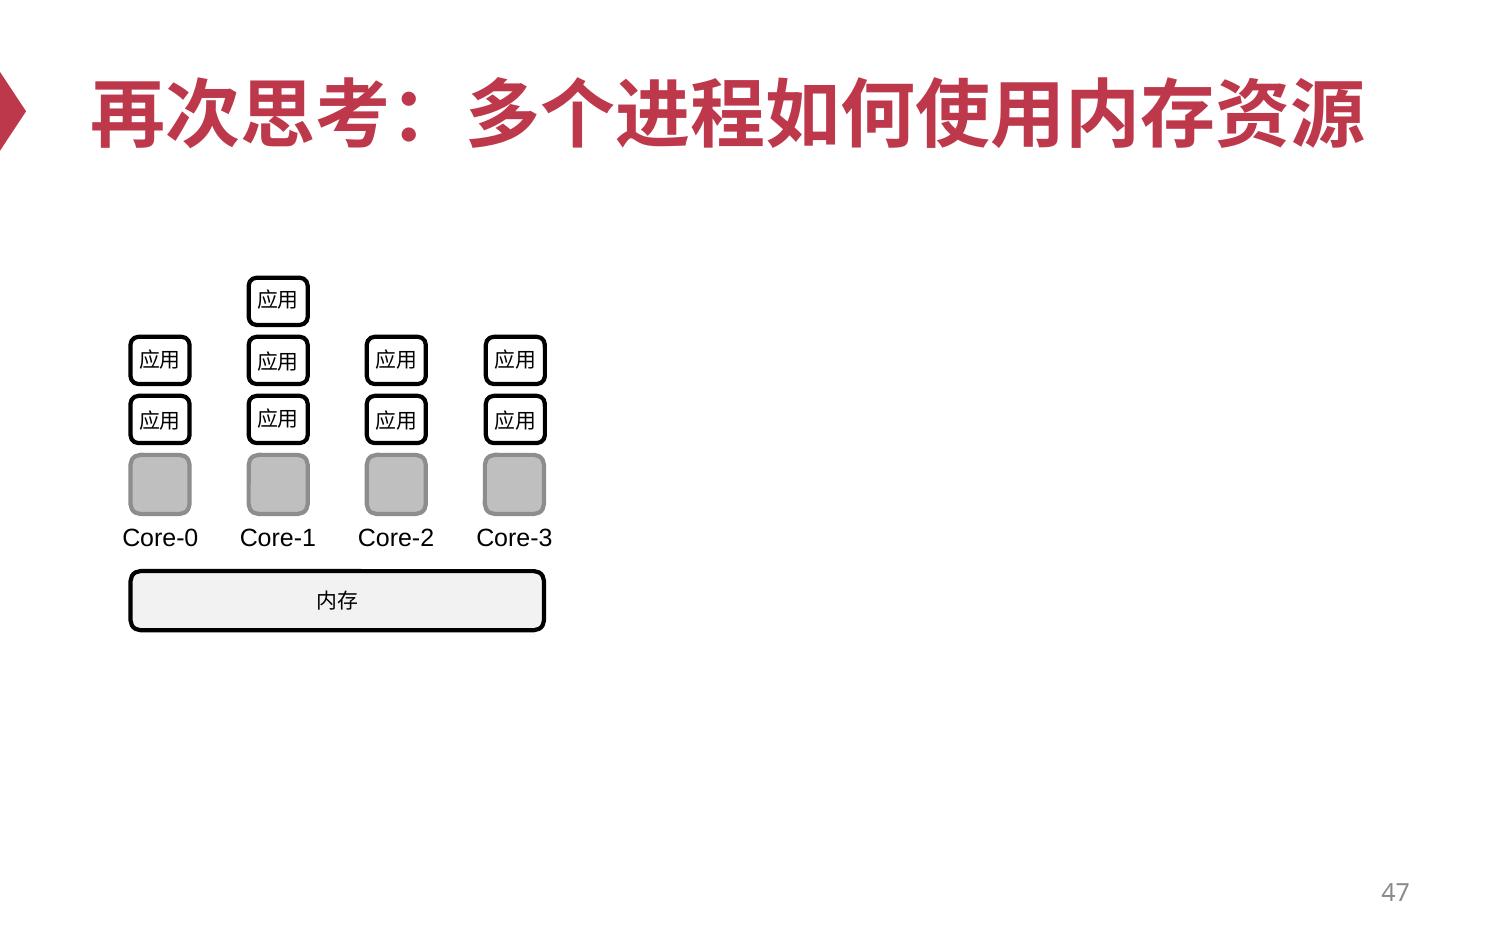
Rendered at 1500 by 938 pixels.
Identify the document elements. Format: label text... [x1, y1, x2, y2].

text_box 应用 [124, 339, 196, 379]
text_box [365, 393, 427, 399]
text_box [129, 393, 191, 399]
text_box [249, 275, 307, 279]
text_box Core-2 [343, 514, 450, 559]
text_box [365, 379, 428, 387]
text_box [366, 334, 426, 339]
text_box [128, 568, 547, 633]
text_box [482, 452, 547, 514]
text_box [366, 440, 427, 446]
text_box 应用 [360, 339, 432, 379]
title 再次思考：多个进程如何使用内存资源 [75, 37, 1425, 186]
slide_number 47 [1074, 868, 1425, 919]
text_box 内存 [301, 580, 373, 621]
text_box 应用 [479, 339, 551, 379]
text_box 应用 [242, 341, 314, 381]
text_box [130, 334, 190, 339]
text_box Core-3 [461, 514, 568, 559]
text_box 应用 [242, 398, 314, 439]
text_box Core-0 [107, 514, 214, 559]
text_box [247, 381, 309, 387]
text_box Core-1 [225, 514, 332, 559]
text_box 应用 [360, 399, 432, 440]
text_box [129, 379, 191, 387]
text_box [247, 334, 309, 341]
text_box [485, 393, 546, 399]
text_box [247, 439, 309, 446]
text_box 应用 [242, 279, 314, 320]
text_box [247, 320, 310, 328]
text_box 应用 [479, 399, 551, 440]
text_box [364, 452, 428, 514]
text_box [129, 440, 191, 446]
text_box [485, 440, 546, 446]
text_box [484, 379, 547, 387]
text_box [248, 393, 308, 398]
text_box [128, 452, 192, 514]
text_box [246, 452, 310, 514]
text_box [485, 334, 546, 339]
text_box 应用 [124, 399, 196, 440]
